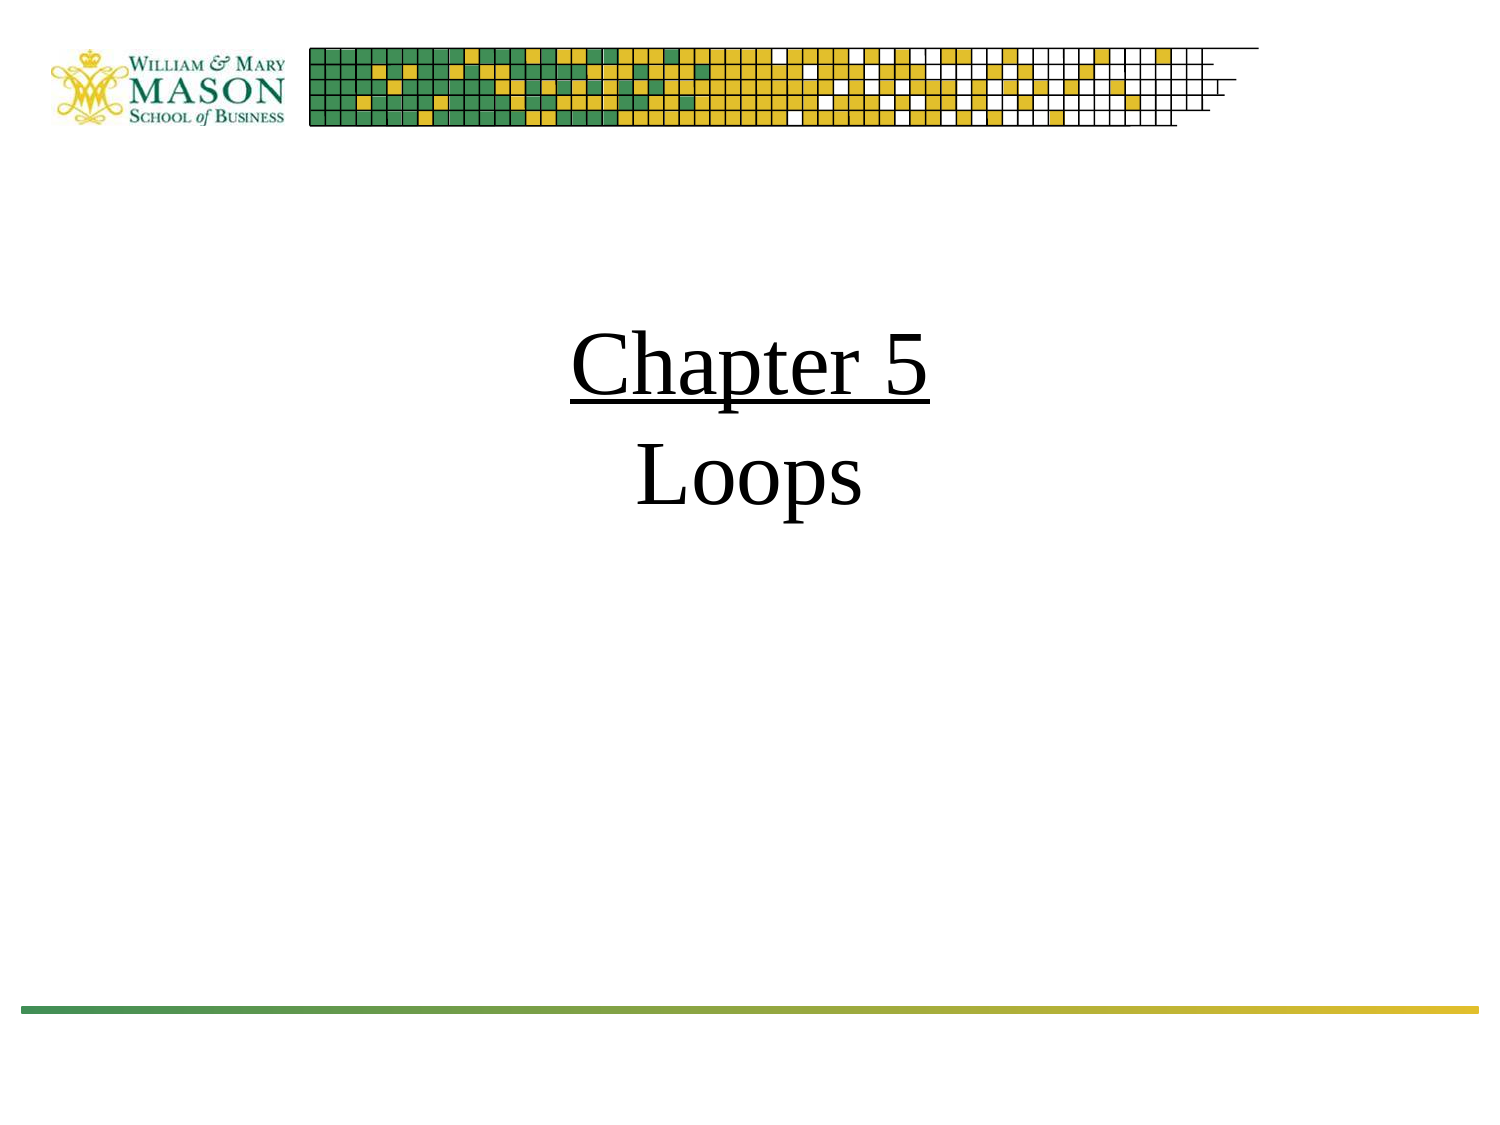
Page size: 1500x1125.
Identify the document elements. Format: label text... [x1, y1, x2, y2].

picture [51, 49, 285, 126]
title Chapter 5 Loops [112, 292, 1388, 534]
